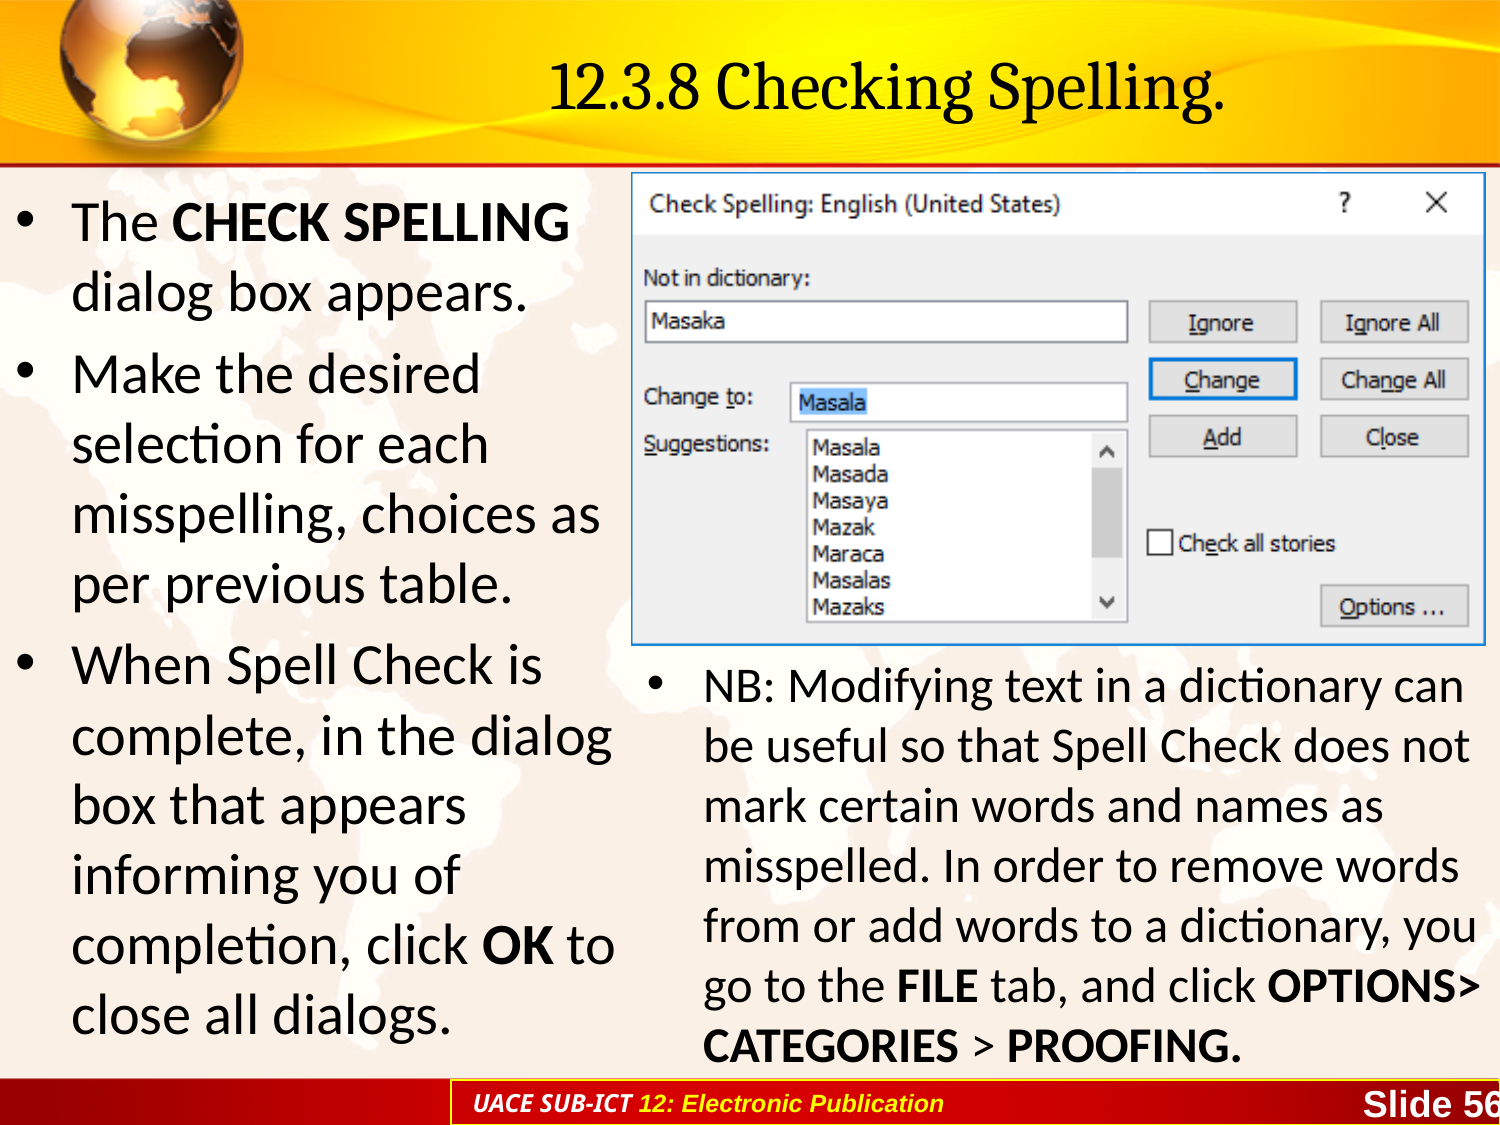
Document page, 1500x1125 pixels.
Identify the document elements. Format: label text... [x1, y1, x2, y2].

picture [0, 0, 1500, 646]
list NB: Modifying text in a dictionary can be useful so that Spell Check does not mark certain words and names as misspelled. In order to remove words from or add words to a dictionary, you go to the FILE tab, and click OPTIONS> CATEGORIES > PROOFING. [631, 644, 1500, 1079]
picture [0, 1079, 450, 1125]
title 12.3.8 Checking Spelling. [212, 0, 1500, 165]
list The CHECK SPELLING dialog box appears. Make the desired selection for each misspelling, choices as per previous table. When Spell Check is complete, in the dialog box that appears informing you of completion, click OK to close all dialogs. [0, 175, 631, 1079]
picture [1490, 1104, 1497, 1113]
picture [1489, 1095, 1499, 1103]
picture [452, 1081, 1499, 1124]
